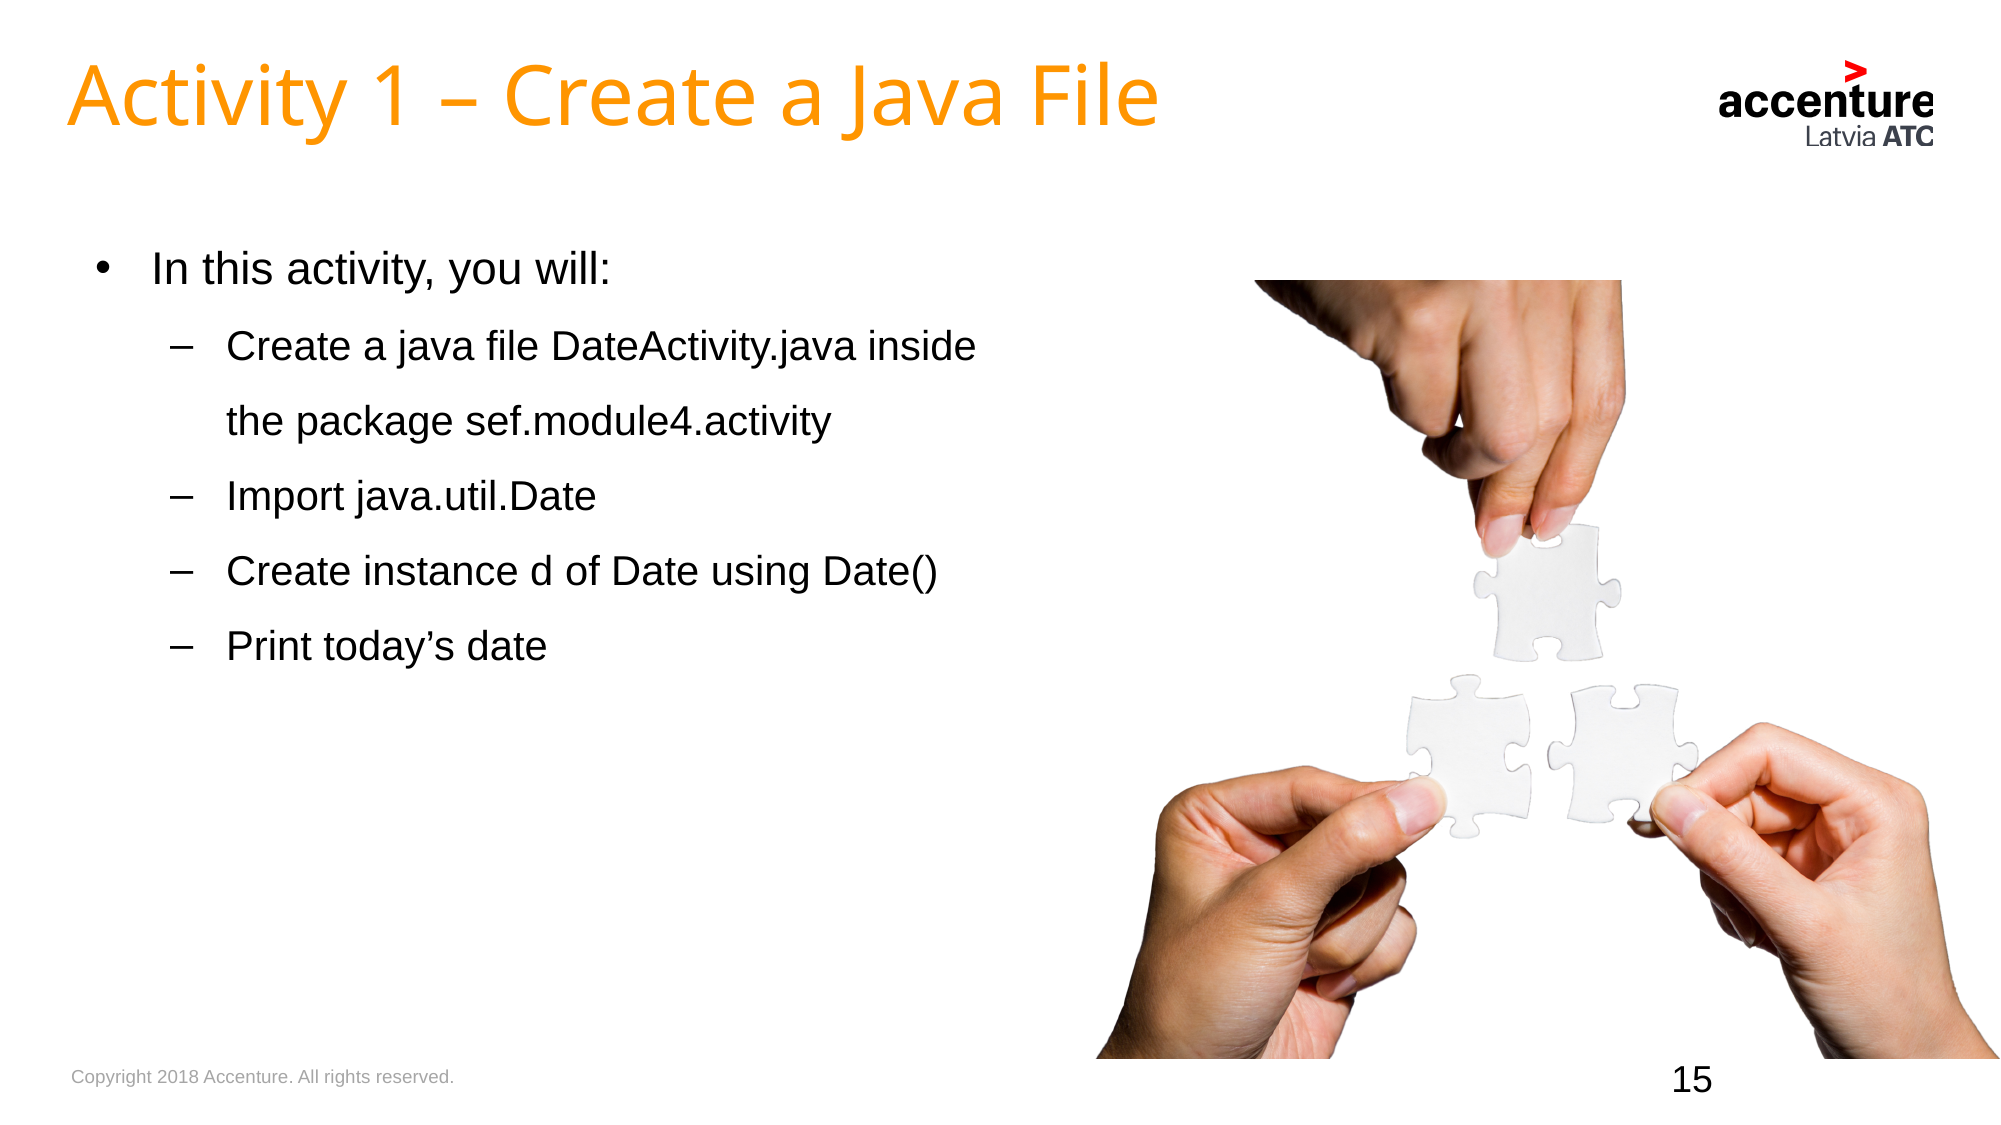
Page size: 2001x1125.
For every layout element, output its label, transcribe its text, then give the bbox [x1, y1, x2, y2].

list In this activity, you will: Create a java file DateActivity.java inside the package sef.module4.activity Import java.util.Date Create instance d of Date using Date() Print today’s date [80, 231, 1020, 1107]
text_box 15 [1449, 1062, 1728, 1107]
picture [1089, 280, 2000, 1059]
title Activity 1 – Create a Java File [67, 61, 1316, 226]
